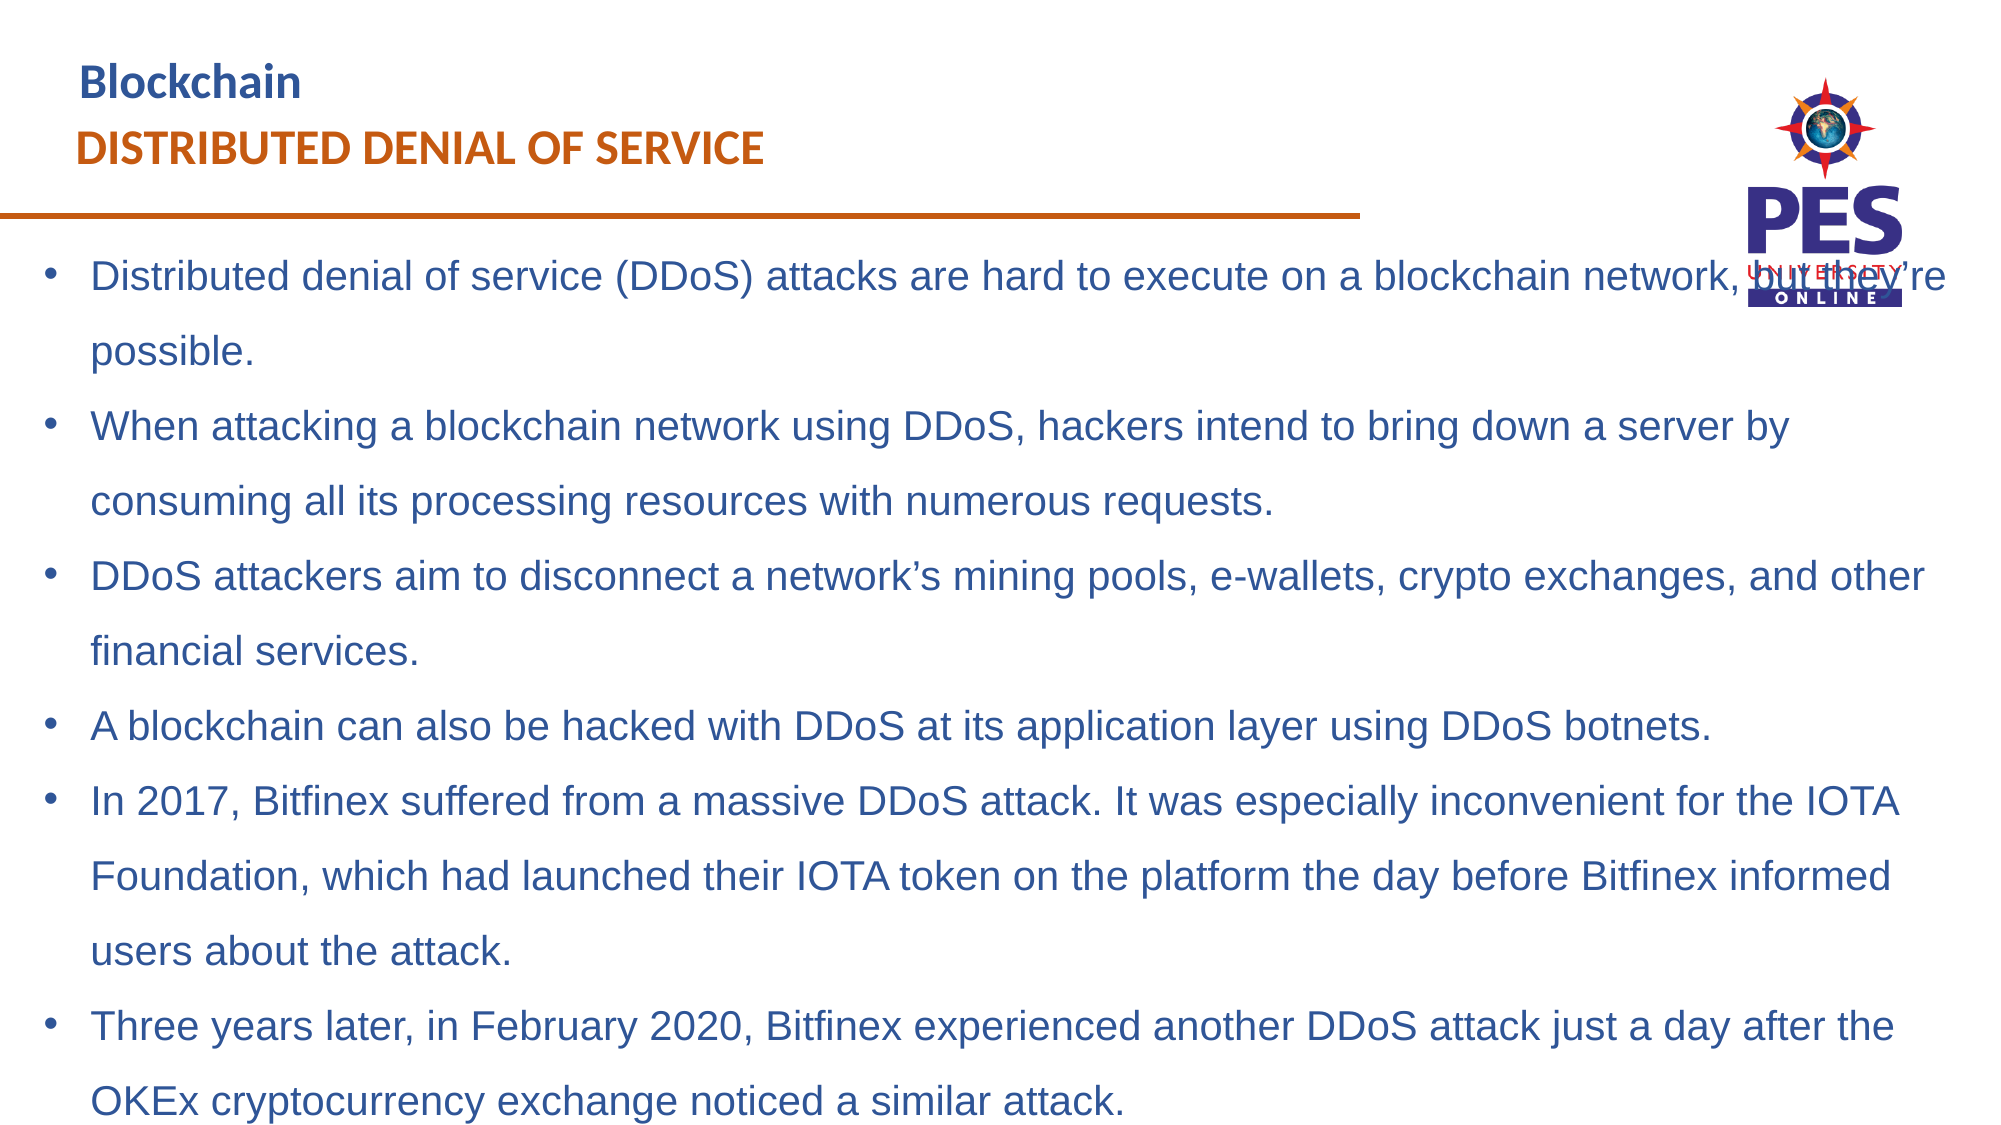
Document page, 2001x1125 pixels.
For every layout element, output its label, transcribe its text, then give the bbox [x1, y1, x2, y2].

text_box Blockchain [64, 41, 1295, 117]
text_box Distributed denial of service (DDoS) attacks are hard to execute on a blockchain network, but they’re possible. When attacking a blockchain network using DDoS, hackers intend to bring down a server by consuming all its processing resources with numerous requests. DDoS attackers aim to disconnect a network’s mining pools, e-wallets, crypto exchanges, and other financial services. A blockchain can also be hacked with DDoS at its application layer using DDoS botnets. In 2017, Bitfinex suffered from a massive DDoS attack. It was especially inconvenient for the IOTA Foundation, which had launched their IOTA token on the platform the day before Bitfinex informed users about the attack. Three years later, in February 2020, Bitfinex experienced another DDoS attack just a day after the OKEx cryptocurrency exchange noticed a similar attack. [28, 215, 1972, 1125]
picture [1748, 76, 1902, 307]
text_box DISTRIBUTED DENIAL OF SERVICE [60, 106, 1374, 182]
